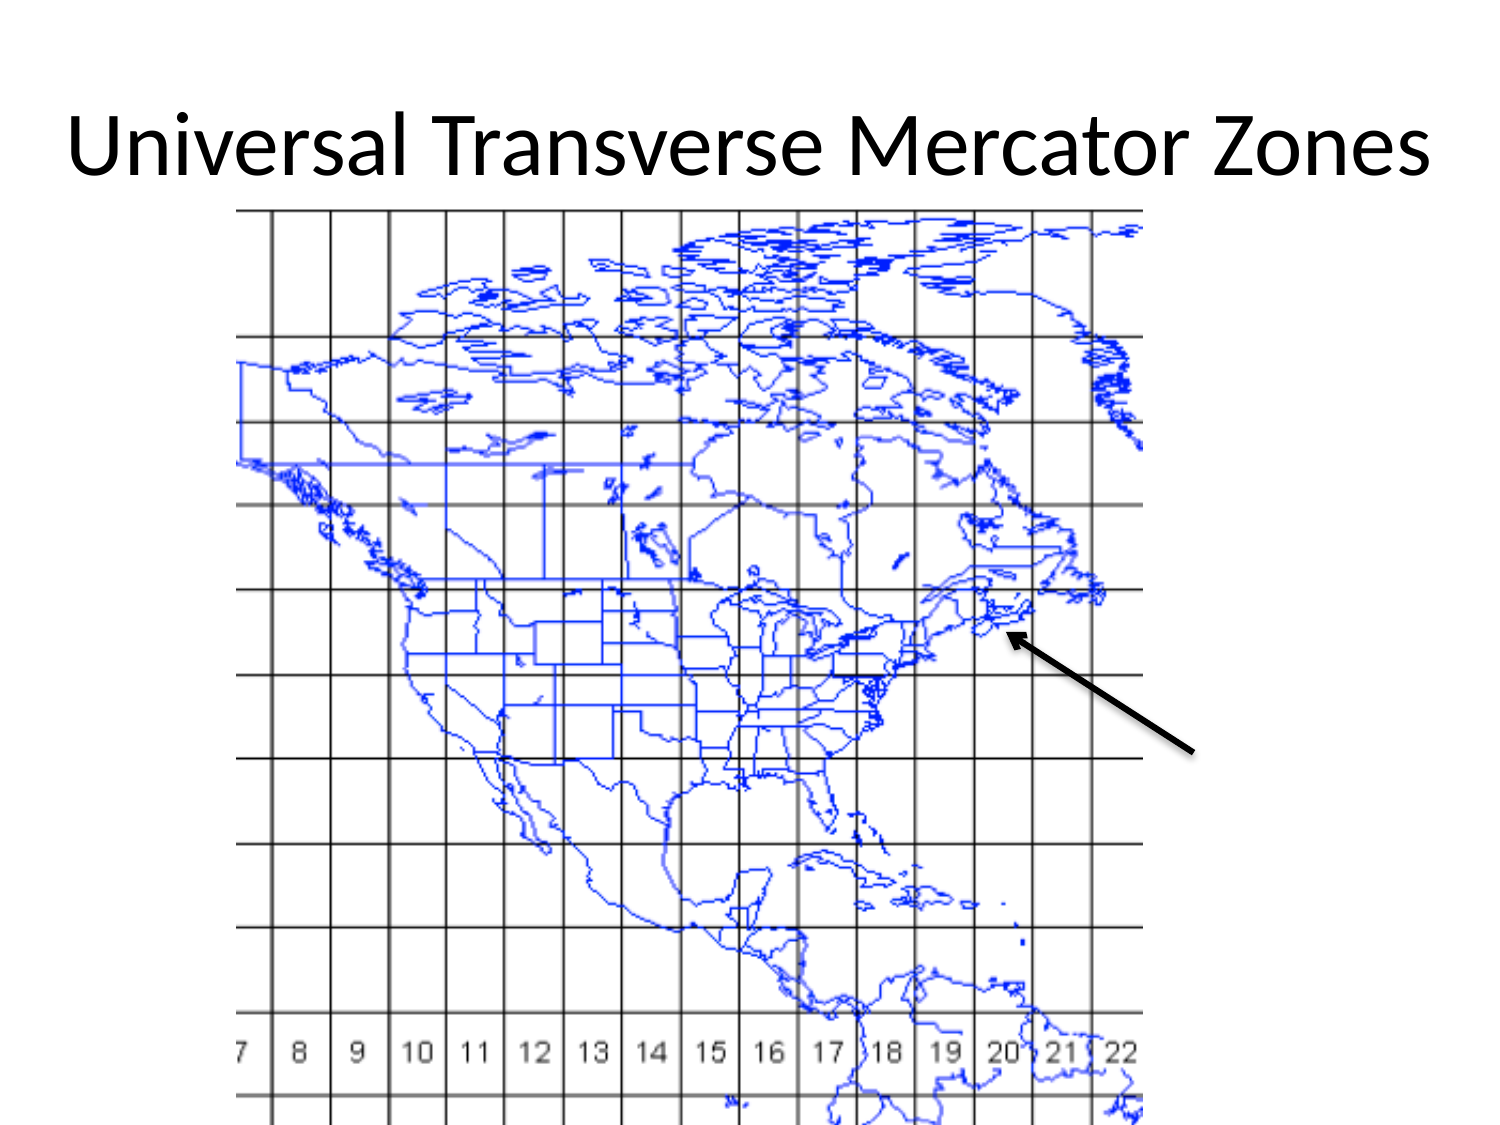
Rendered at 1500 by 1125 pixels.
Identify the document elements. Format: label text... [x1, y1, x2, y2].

picture [236, 191, 1144, 1125]
title Universal Transverse Mercator Zones [0, 45, 1500, 233]
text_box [1005, 631, 1194, 753]
